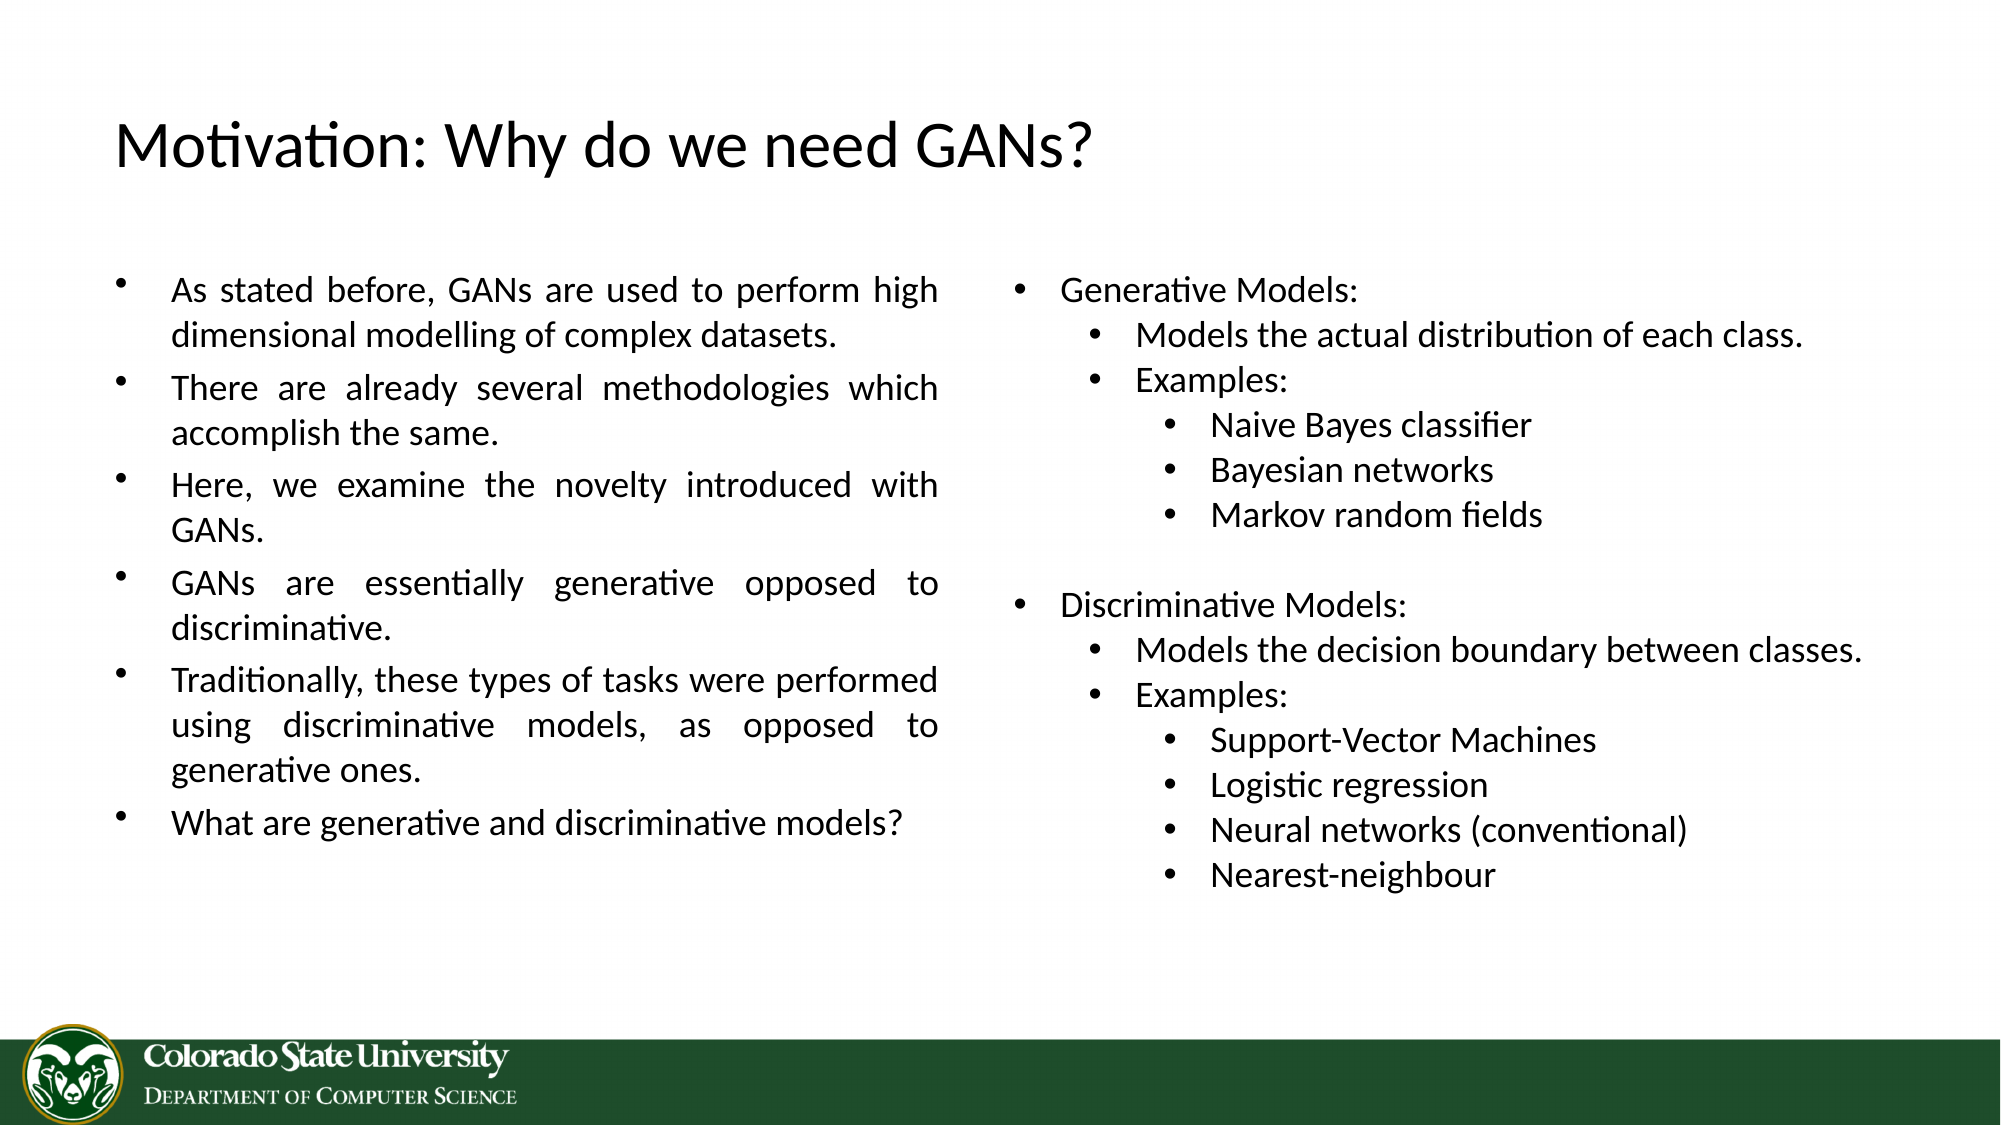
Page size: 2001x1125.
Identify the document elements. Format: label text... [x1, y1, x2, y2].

text_box Generative Models: Models the actual distribution of each class. Examples: Naive Bayes classifier Bayesian networks Markov random fields Discriminative Models: Models the decision boundary between classes. Examples: Support-Vector Machines Logistic regression Neural networks (conventional) Nearest-neighbour [998, 258, 1958, 1050]
picture [0, 0, 2001, 1125]
title Motivation: Why do we need GANs? [99, 46, 1901, 235]
list As stated before, GANs are used to perform high dimensional modelling of complex datasets. There are already several methodologies which accomplish the same. Here, we examine the novelty introduced with GANs. GANs are essentially generative opposed to discriminative. Traditionally, these types of tasks were performed using discriminative models, as opposed to generative ones. What are generative and discriminative models? [99, 257, 955, 1050]
